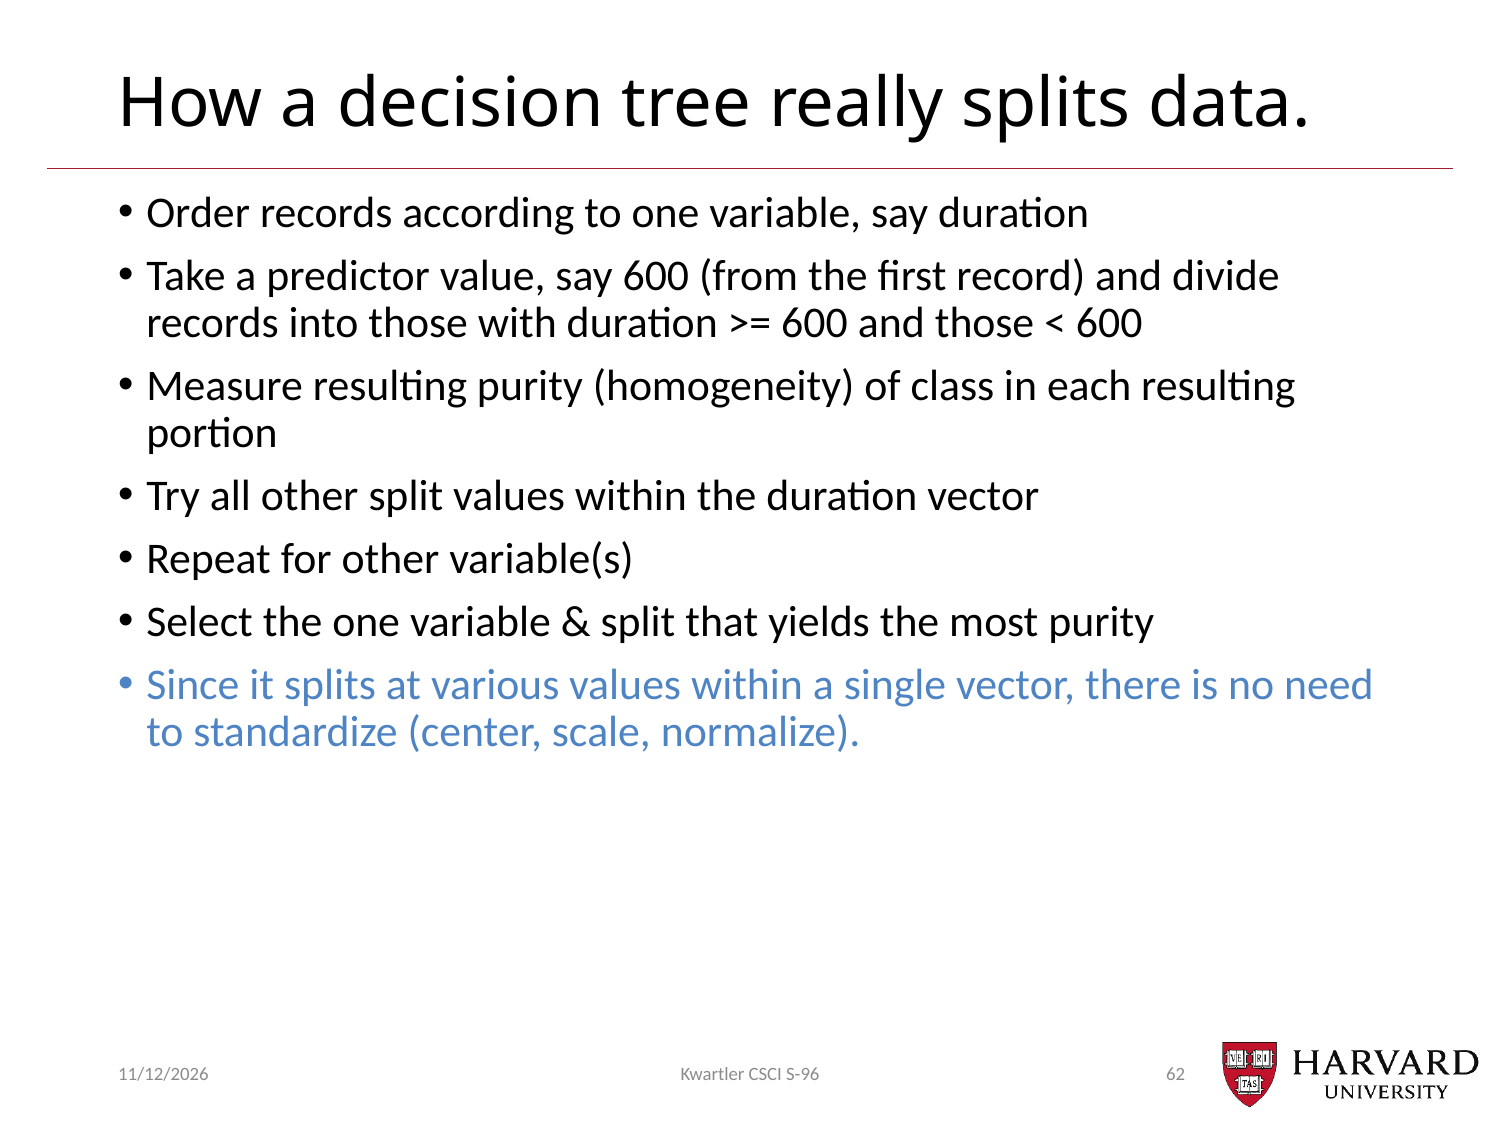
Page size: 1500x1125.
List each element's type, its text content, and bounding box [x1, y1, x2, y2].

picture [1200, 1024, 1500, 1125]
slide_number 62 [1059, 1042, 1200, 1103]
footer Kwartler CSCI S-96 [496, 1042, 1004, 1103]
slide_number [103, 1042, 441, 1103]
list Order records according to one variable, say duration Take a predictor value, say 600 (from the first record) and divide records into those with duration >= 600 and those < 600 Measure resulting purity (homogeneity) of class in each resulting portion Try all other split values within the duration vector Repeat for other variable(s) Select the one variable & split that yields the most purity Since it splits at various values within a single vector, there is no need to standardize (center, scale, normalize). [103, 182, 1397, 1023]
title How a decision tree really splits data. [103, 59, 1397, 157]
